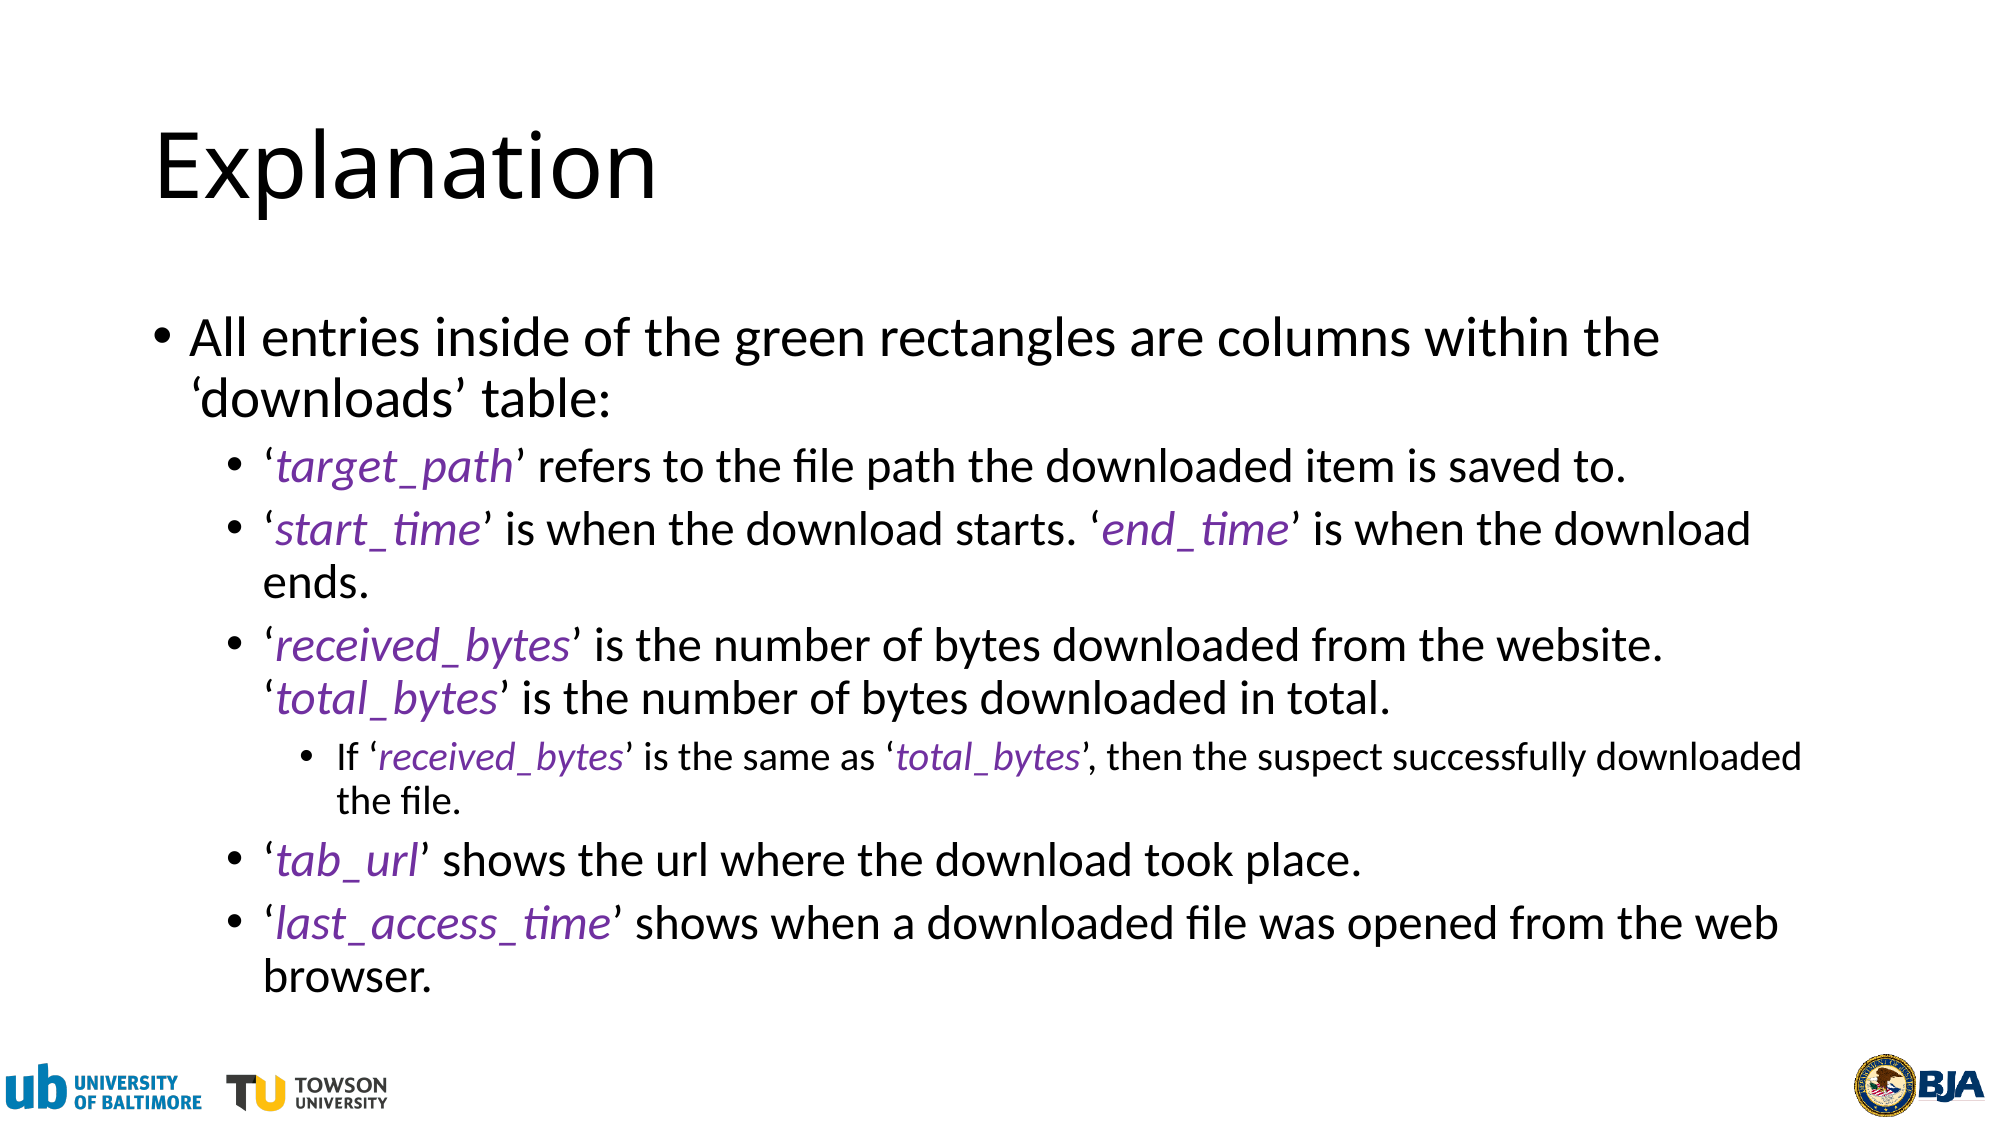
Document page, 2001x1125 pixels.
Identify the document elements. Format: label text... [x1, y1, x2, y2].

list All entries inside of the green rectangles are columns within the ‘downloads’ table: ‘target_path’ refers to the file path the downloaded item is saved to. ‘start_time’ is when the download starts. ‘end_time’ is when the download ends. ‘received_bytes’ is the number of bytes downloaded from the website. ‘total_bytes’ is the number of bytes downloaded in total. If ‘received_bytes’ is the same as ‘total_bytes’, then the suspect successfully downloaded the file. ‘tab_url’ shows the url where the download took place. ‘last_access_time’ shows when a downloaded file was opened from the web browser. [137, 299, 1863, 1014]
picture [0, 1031, 407, 1125]
title Explanation [137, 59, 1863, 278]
picture [1854, 1054, 1986, 1117]
